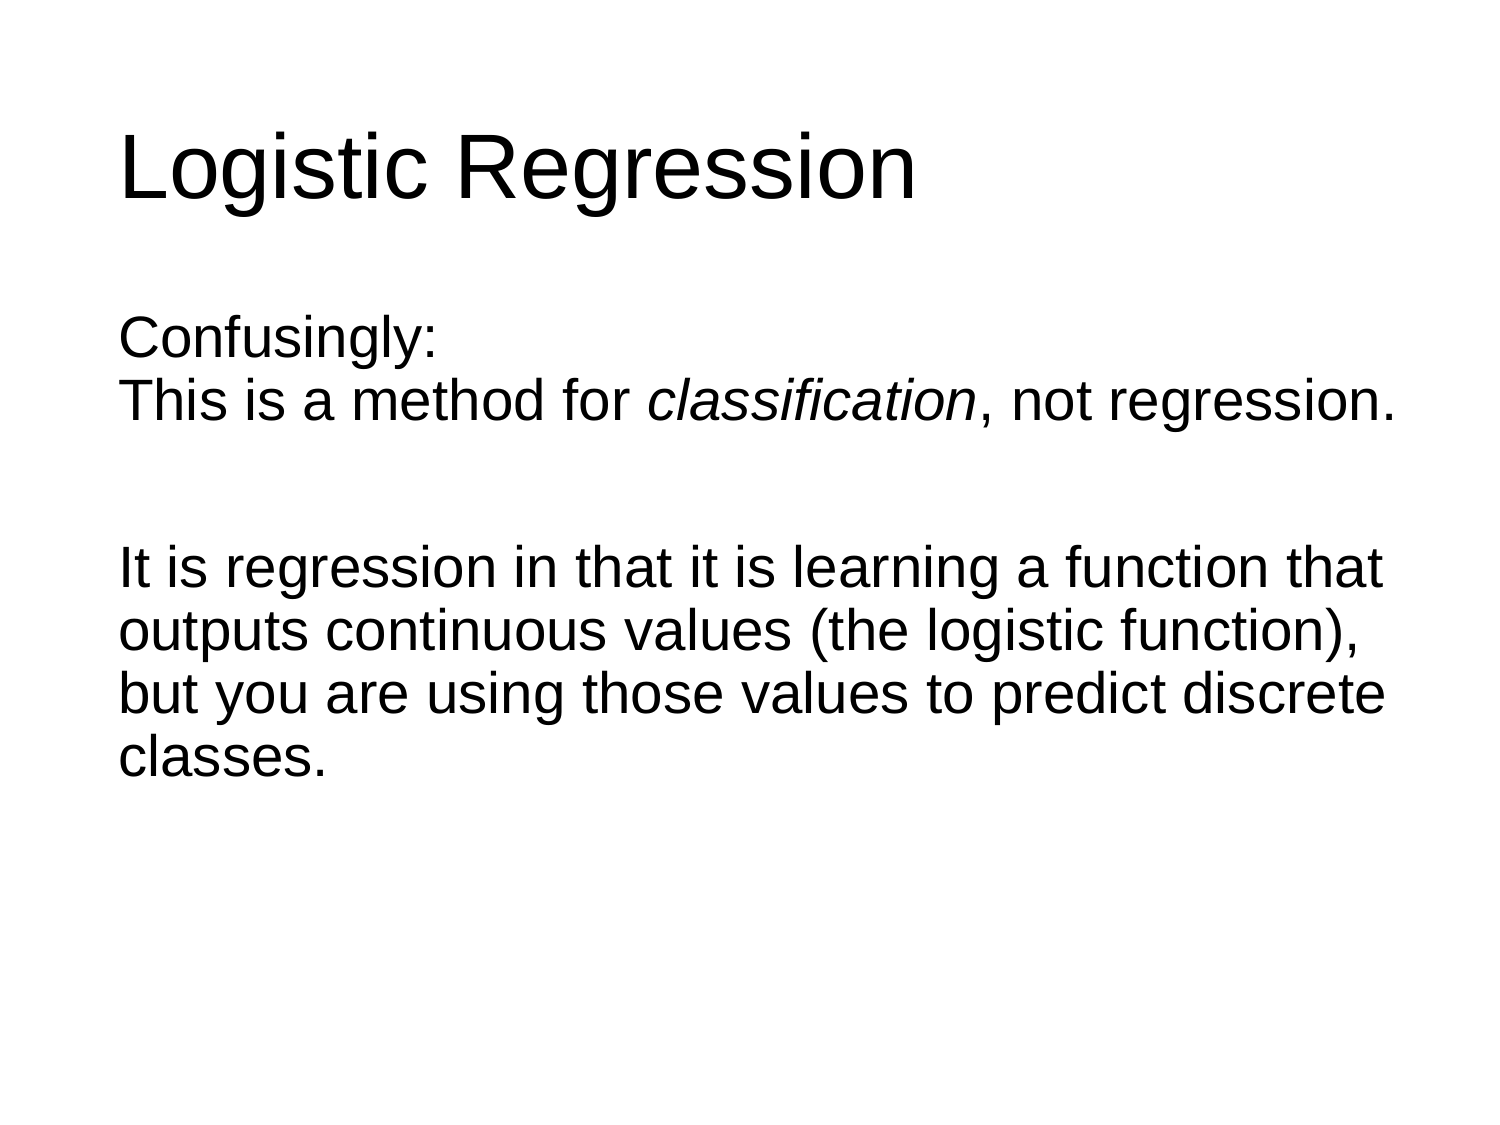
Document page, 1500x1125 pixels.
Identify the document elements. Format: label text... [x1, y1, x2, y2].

title Logistic Regression [103, 59, 1397, 278]
list Confusingly: This is a method for classification, not regression. It is regression in that it is learning a function that outputs continuous values (the logistic function), but you are using those values to predict discrete classes. [103, 299, 1420, 1100]
